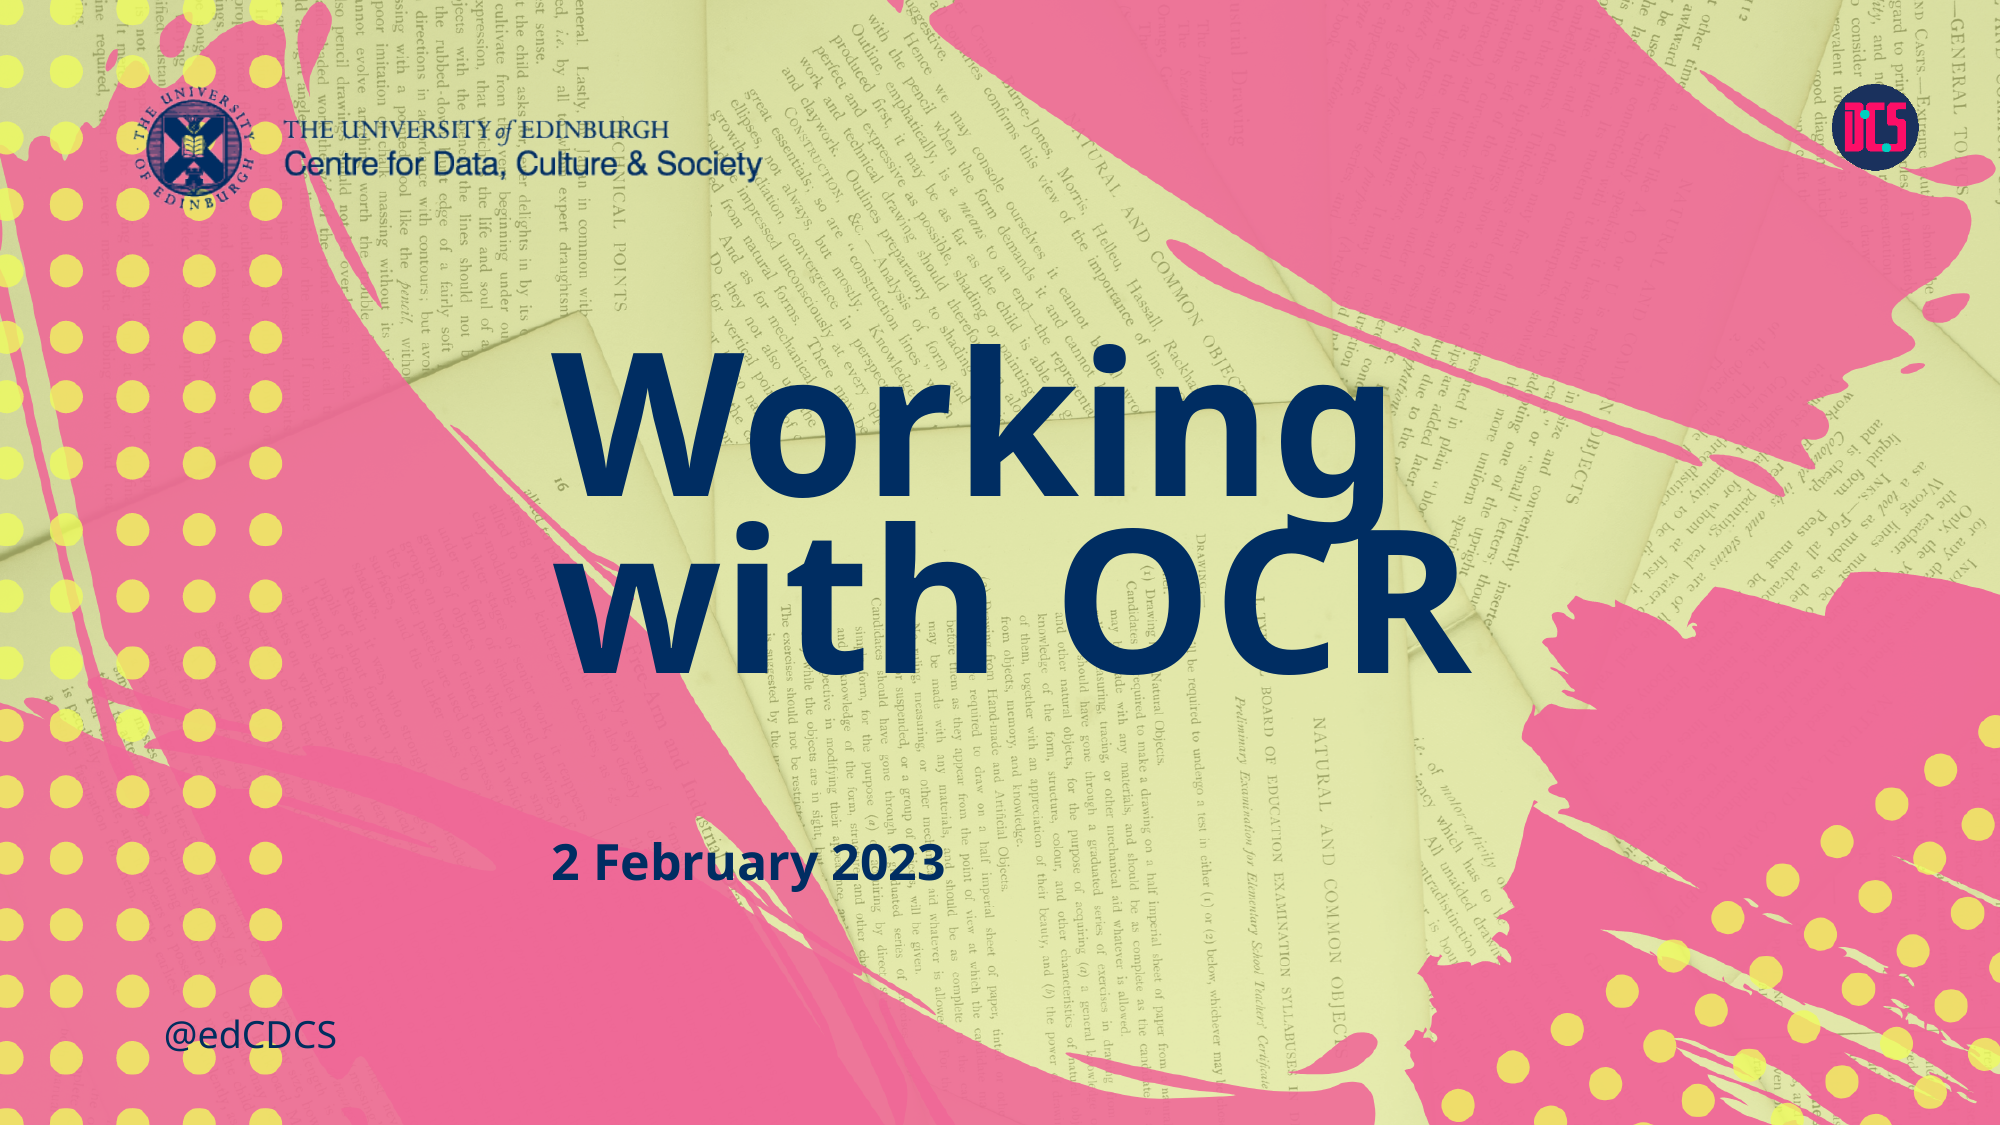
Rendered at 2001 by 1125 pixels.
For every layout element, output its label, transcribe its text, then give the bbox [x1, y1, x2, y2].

picture [1824, 76, 1926, 178]
text_box @edCDCS [149, 1004, 353, 1064]
picture [133, 86, 763, 211]
text_box Working with OCR 2 February 2023 [536, 351, 1488, 898]
